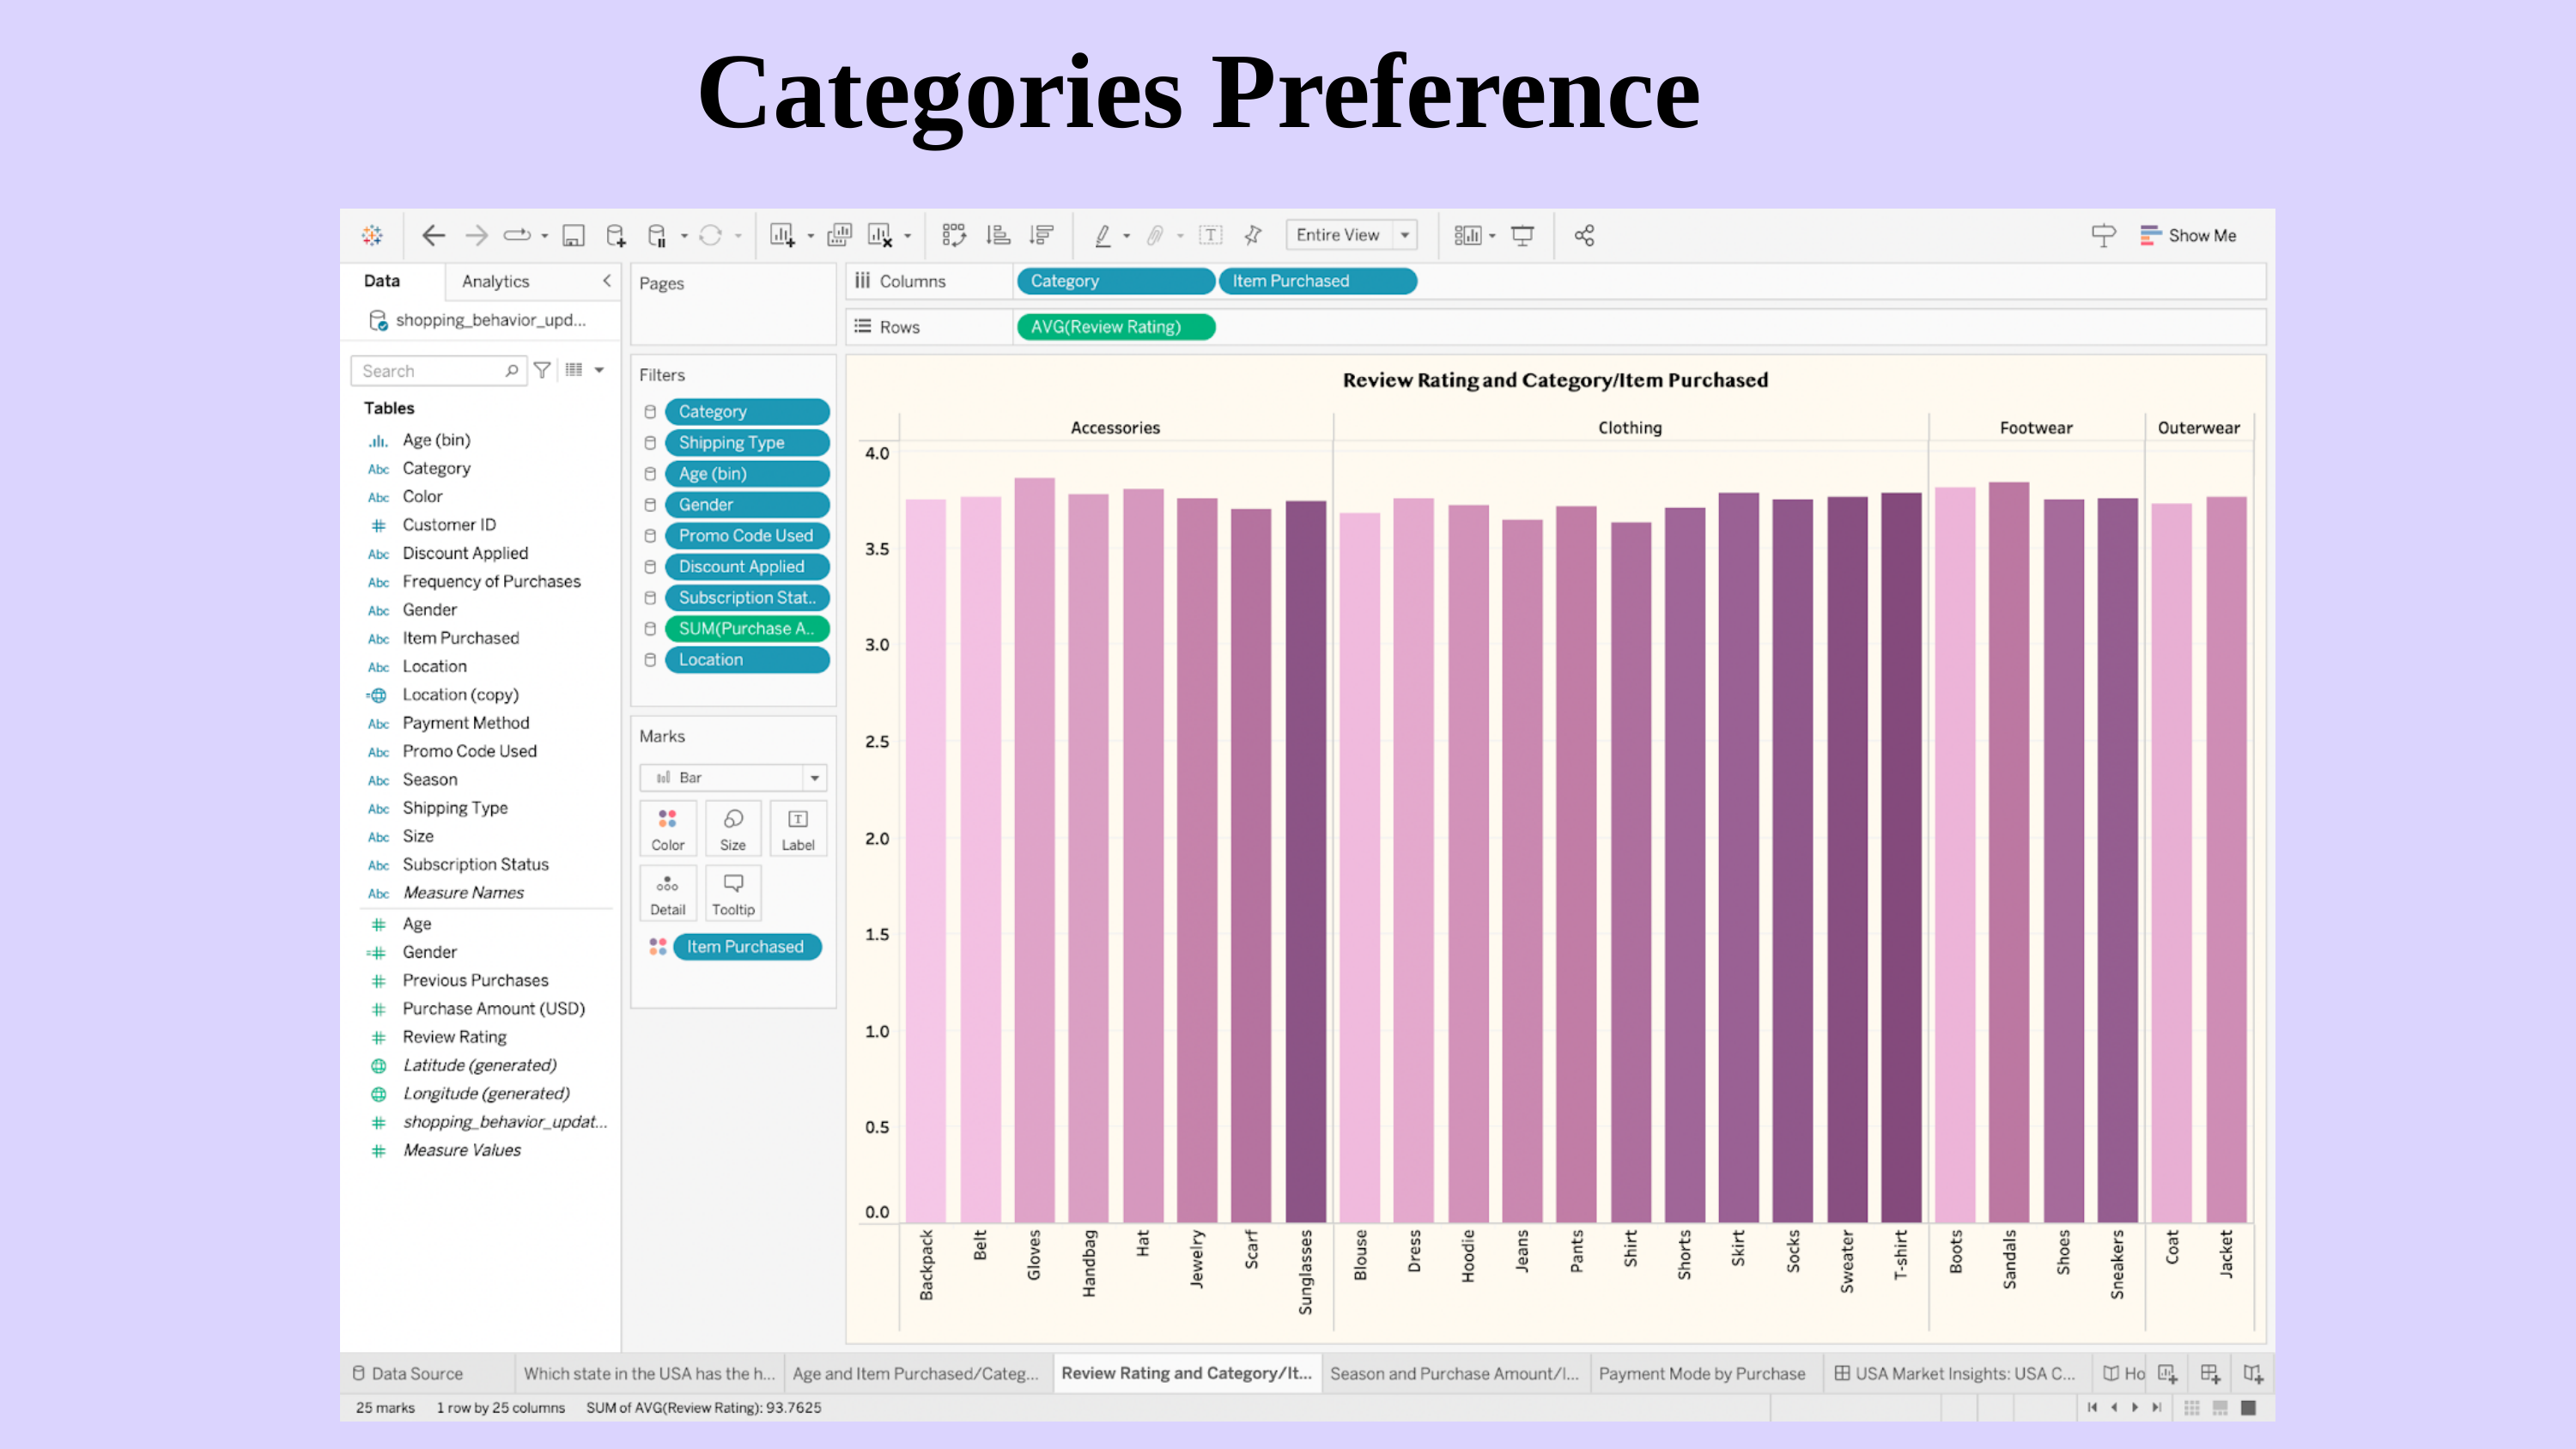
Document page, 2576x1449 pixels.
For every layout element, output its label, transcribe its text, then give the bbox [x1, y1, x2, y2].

picture [340, 209, 2276, 1422]
text_box Categories Preference [568, 5, 1857, 155]
